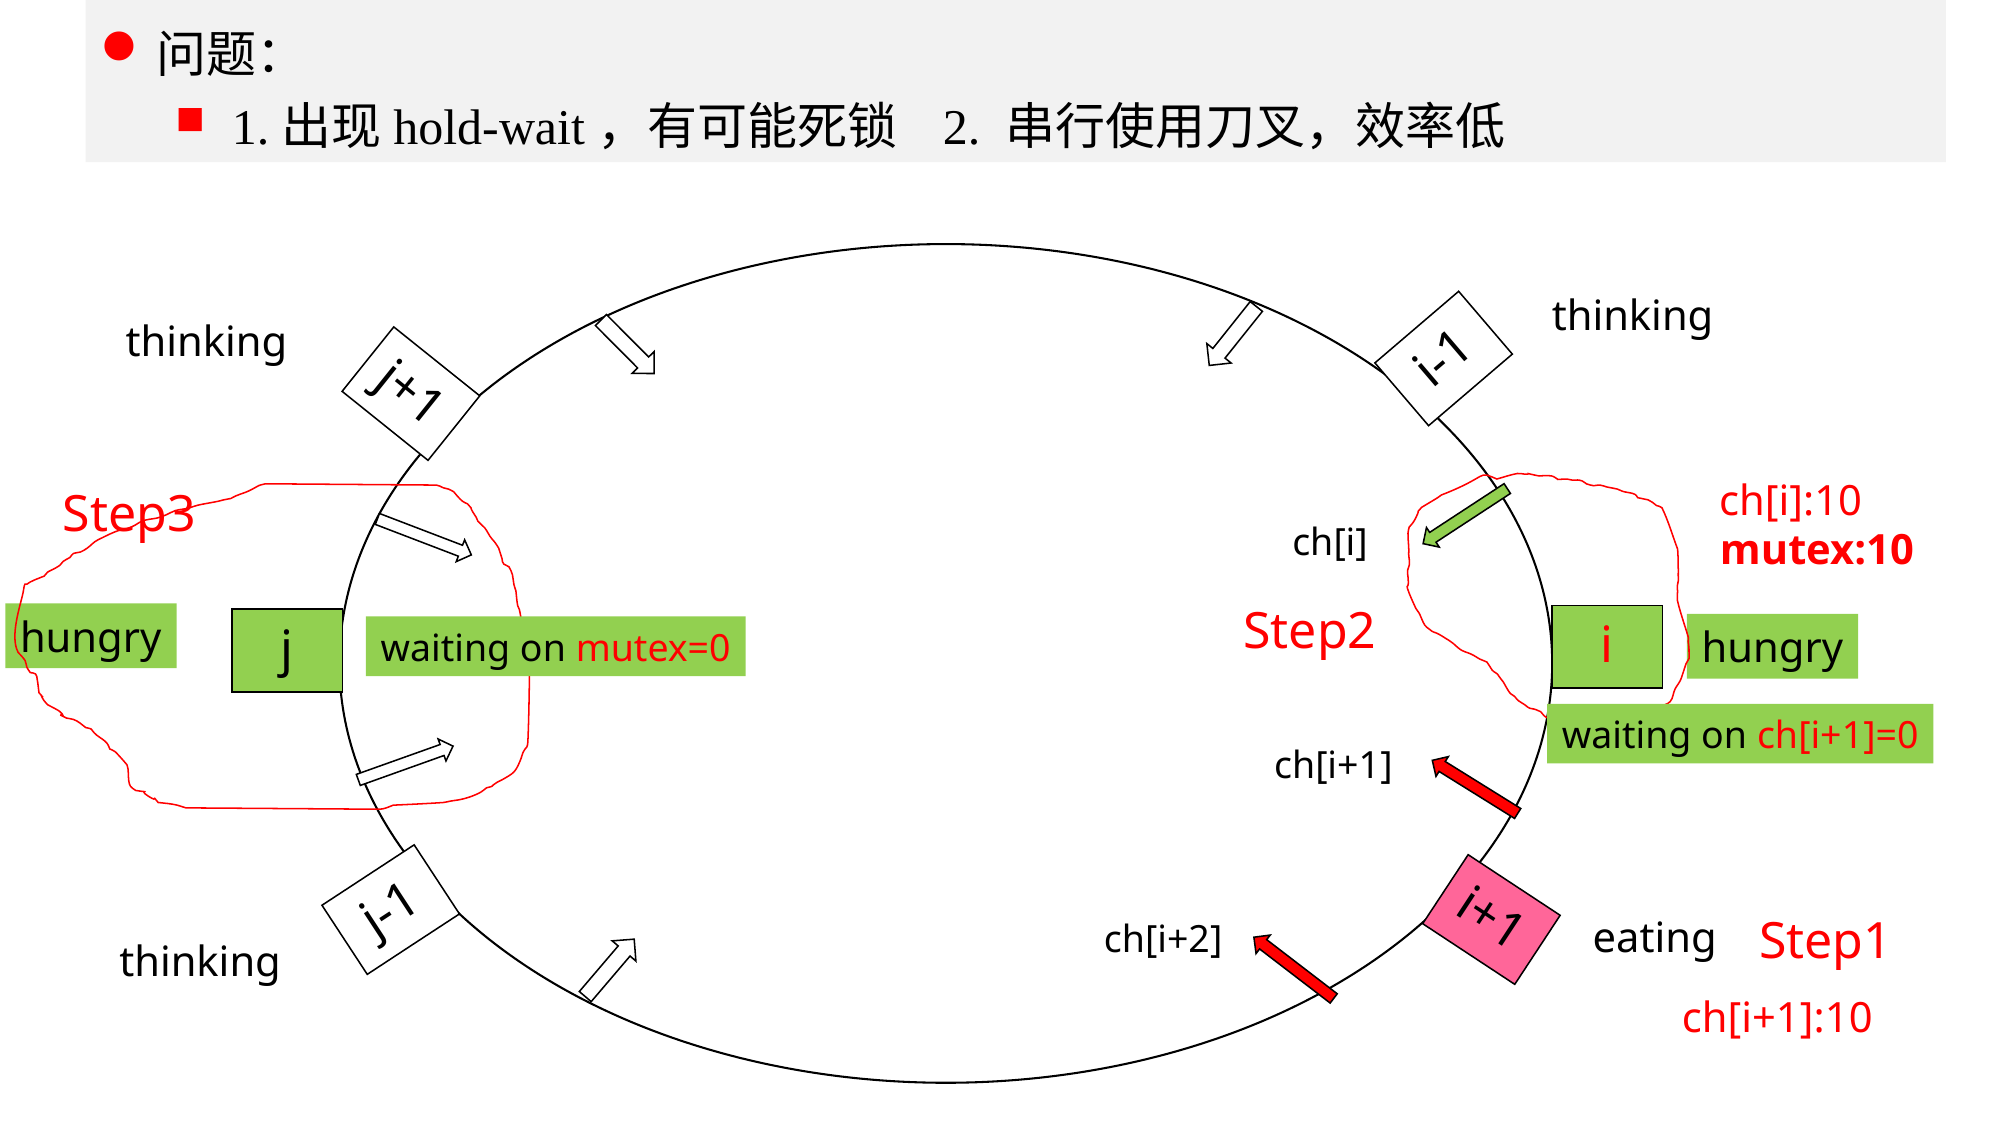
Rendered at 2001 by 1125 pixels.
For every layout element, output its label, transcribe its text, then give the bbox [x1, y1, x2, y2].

text_box hungry [5, 603, 27, 669]
text_box [1253, 935, 1338, 1004]
text_box [14, 483, 530, 810]
text_box [377, 244, 1547, 1083]
text_box Step3 [47, 474, 211, 550]
text_box 问题： 1.出现hold-wait，有可能死锁 2. 串行使用刀叉，效率低 [85, 0, 1946, 163]
text_box thinking [104, 927, 297, 993]
text_box [595, 314, 655, 374]
text_box waiting on ch[i+1]=0 [1547, 703, 1934, 764]
text_box j-1 [321, 844, 460, 975]
text_box [1407, 473, 1690, 718]
text_box [1206, 301, 1263, 366]
text_box hungry [1686, 613, 1859, 679]
text_box [579, 939, 636, 1002]
text_box Step2 [1228, 590, 1392, 666]
text_box thinking [1537, 281, 1729, 346]
text_box thinking [110, 307, 303, 373]
text_box i+1 [1422, 854, 1561, 985]
text_box Step1 [1744, 901, 1908, 976]
text_box [1432, 756, 1521, 819]
text_box i-1 [1374, 291, 1513, 426]
text_box ch[i+2] [1089, 907, 1238, 968]
text_box eating [1577, 903, 1732, 968]
text_box ch[i] [1277, 510, 1383, 571]
text_box ch[i+1] [1259, 734, 1408, 794]
text_box j+1 [342, 326, 480, 461]
text_box waiting on mutex=0 [365, 616, 746, 677]
